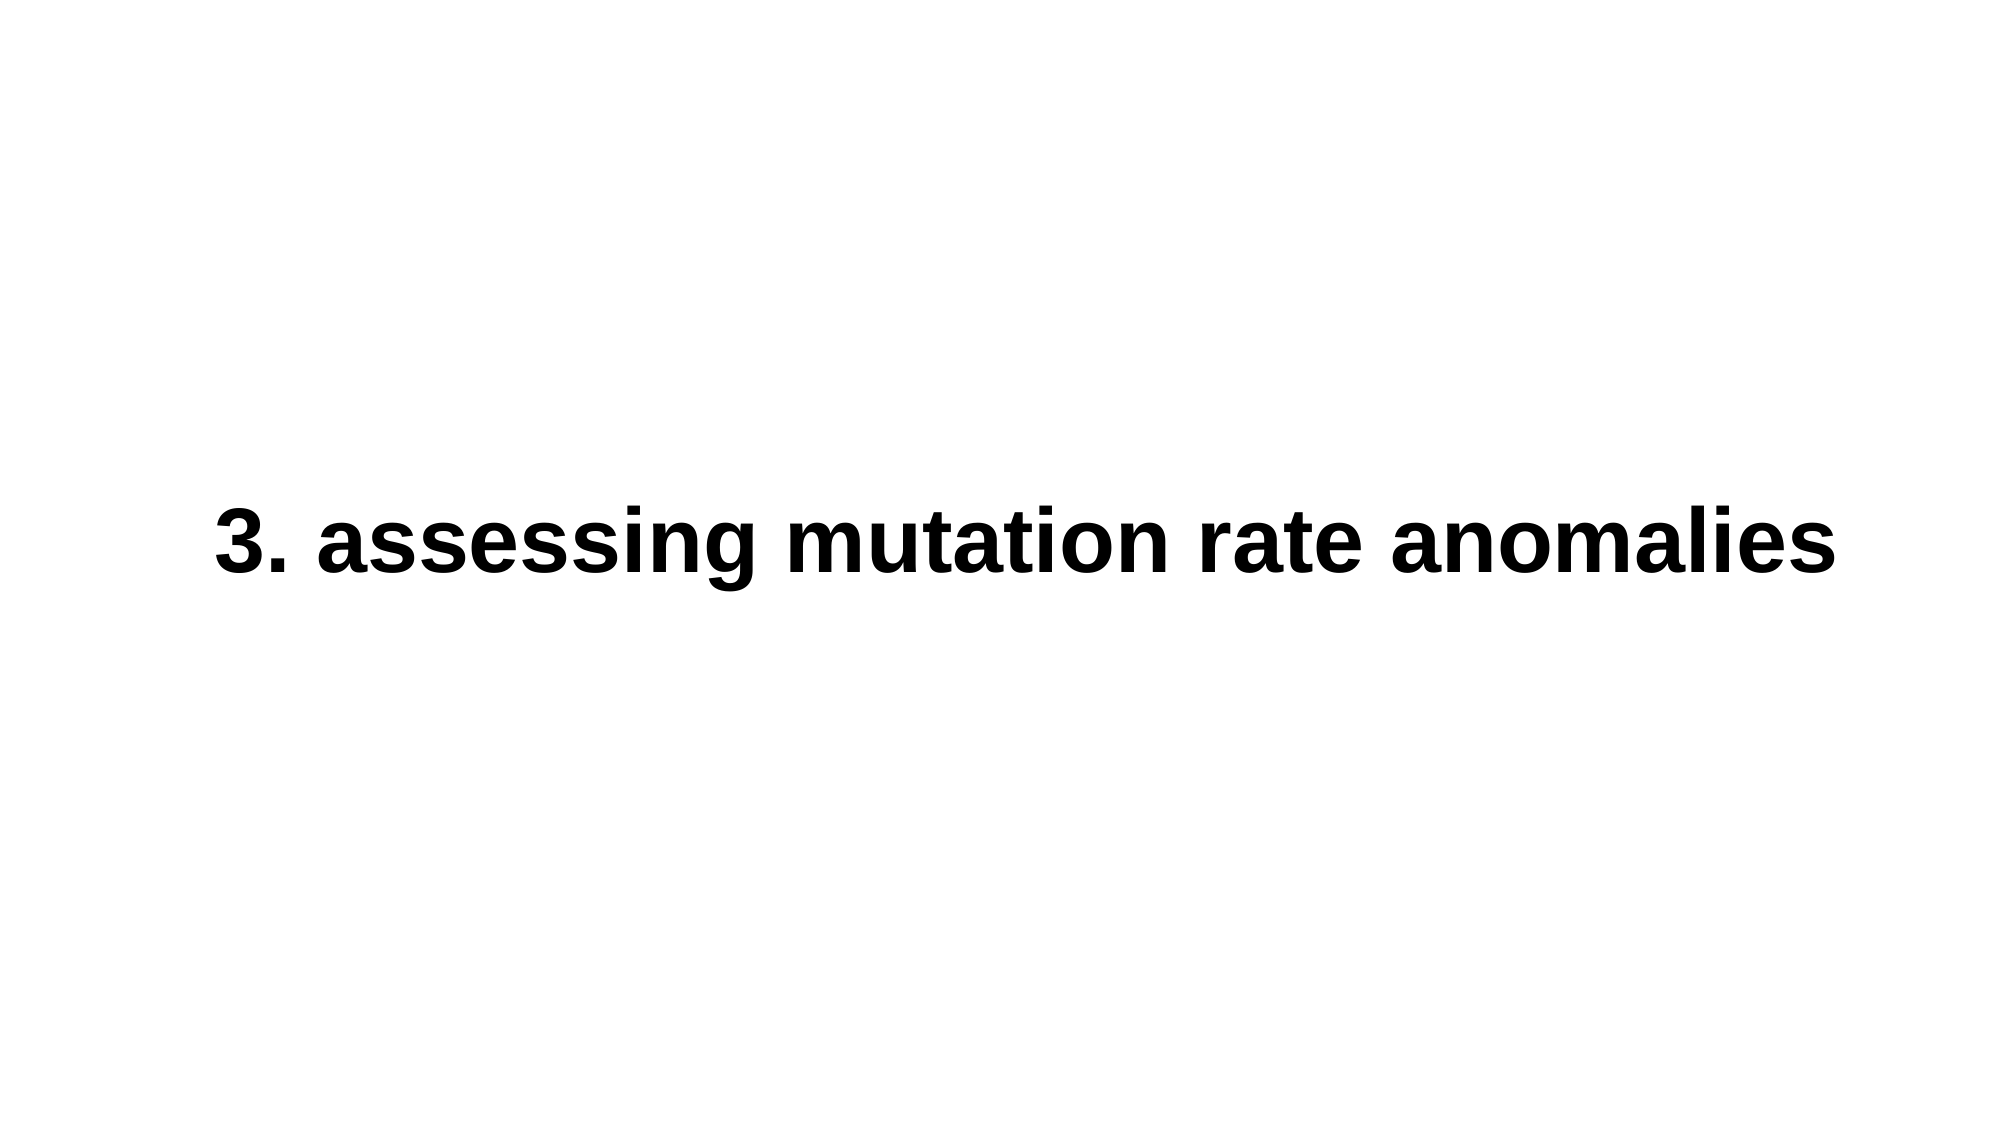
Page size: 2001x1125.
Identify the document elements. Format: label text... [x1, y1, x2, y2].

text_box 3. assessing mutation rate anomalies [165, 427, 1890, 645]
